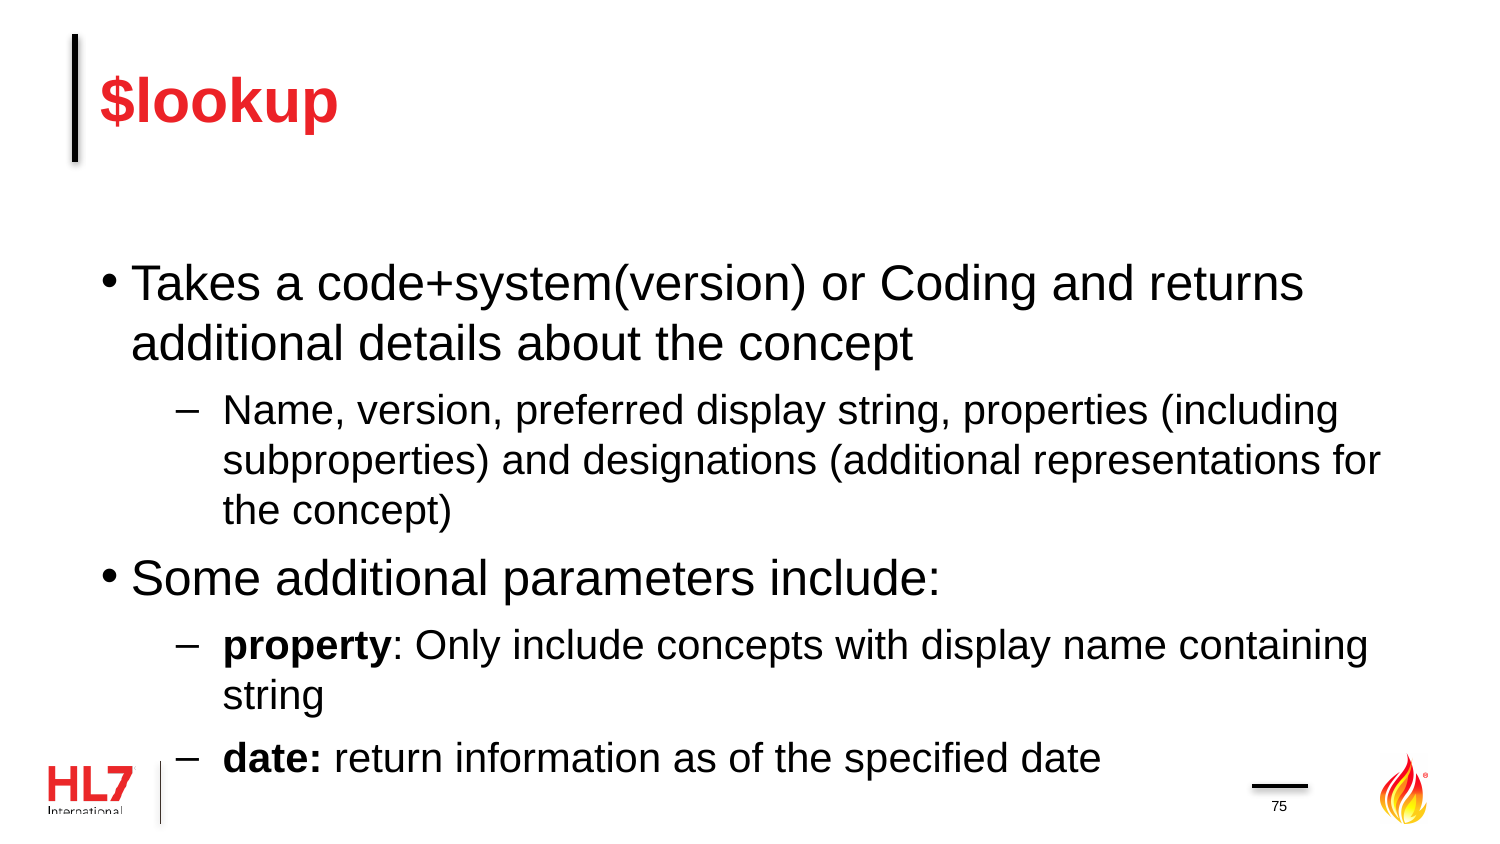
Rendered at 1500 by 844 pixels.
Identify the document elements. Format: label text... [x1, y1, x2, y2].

slide_number 75 [1257, 788, 1302, 815]
list Takes a code+system(version) or Coding and returns additional details about the concept Name, version, preferred display string, properties (including subproperties) and designations (additional representations for the concept) Some additional parameters include: property: Only include concepts with display name containing string date: return information as of the specified date [100, 250, 1451, 731]
title $lookup [100, 33, 1451, 163]
picture [1380, 753, 1428, 824]
